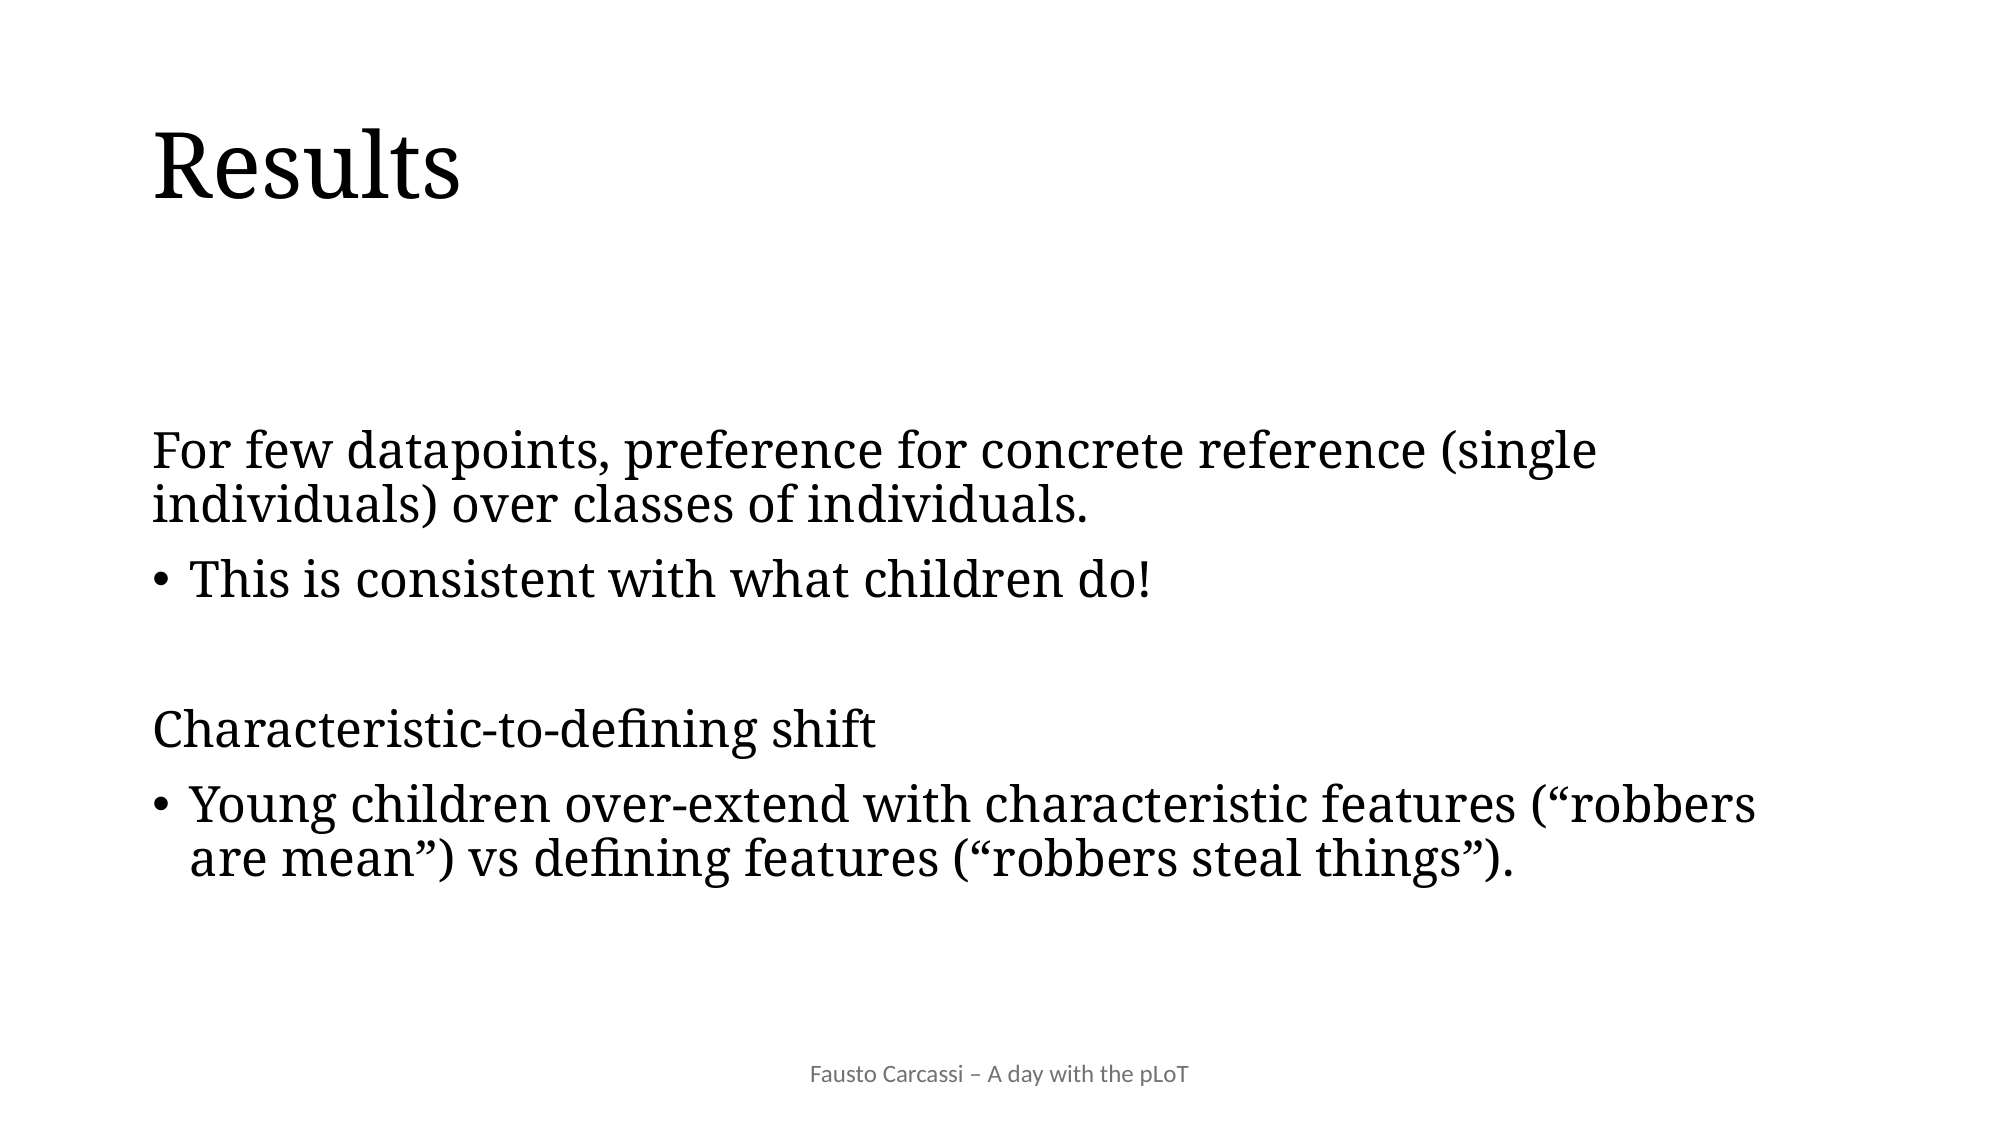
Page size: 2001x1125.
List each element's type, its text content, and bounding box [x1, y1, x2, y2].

footer Fausto Carcassi – A day with the pLoT [662, 1042, 1338, 1103]
list For few datapoints, preference for concrete reference (single individuals) over classes of individuals. This is consistent with what children do! Characteristic-to-defining shift Young children over-extend with characteristic features (“robbers are mean”) vs defining features (“robbers steal things”). [137, 299, 1863, 1014]
title Results [137, 59, 1863, 278]
